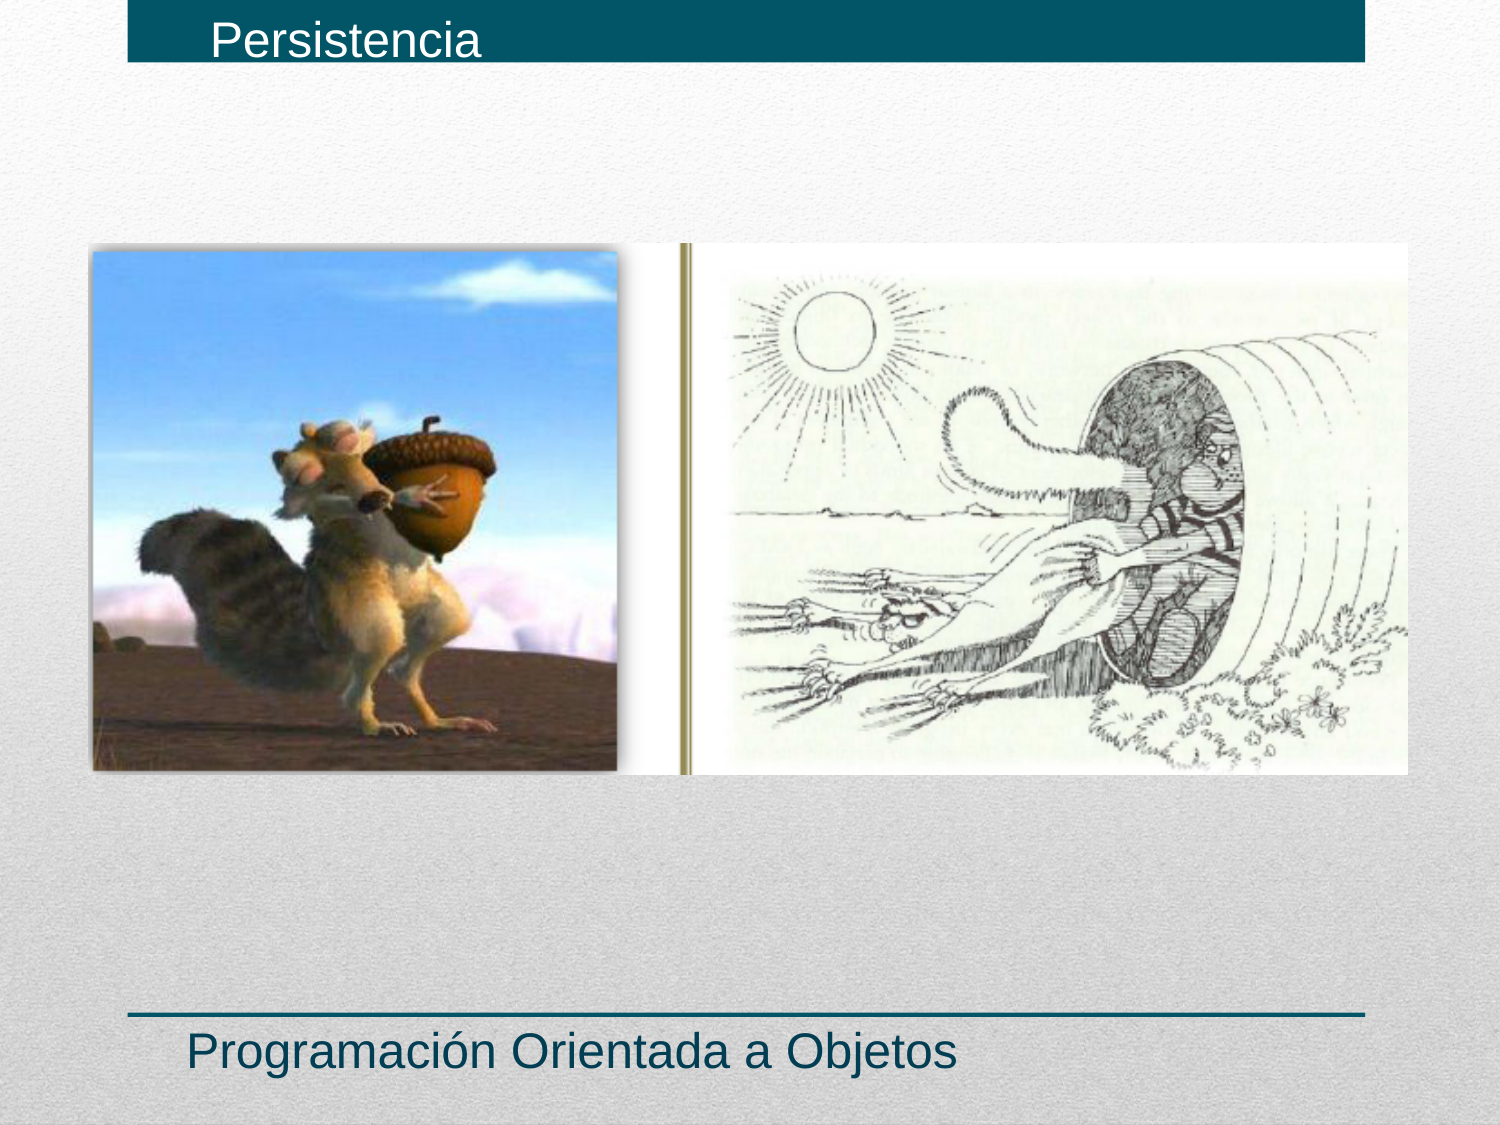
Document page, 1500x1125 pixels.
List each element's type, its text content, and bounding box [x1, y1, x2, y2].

text_box Programación Orientada a Objetos [171, 1011, 1211, 1087]
picture [0, 0, 1500, 1125]
text_box Persistencia [194, 0, 786, 75]
